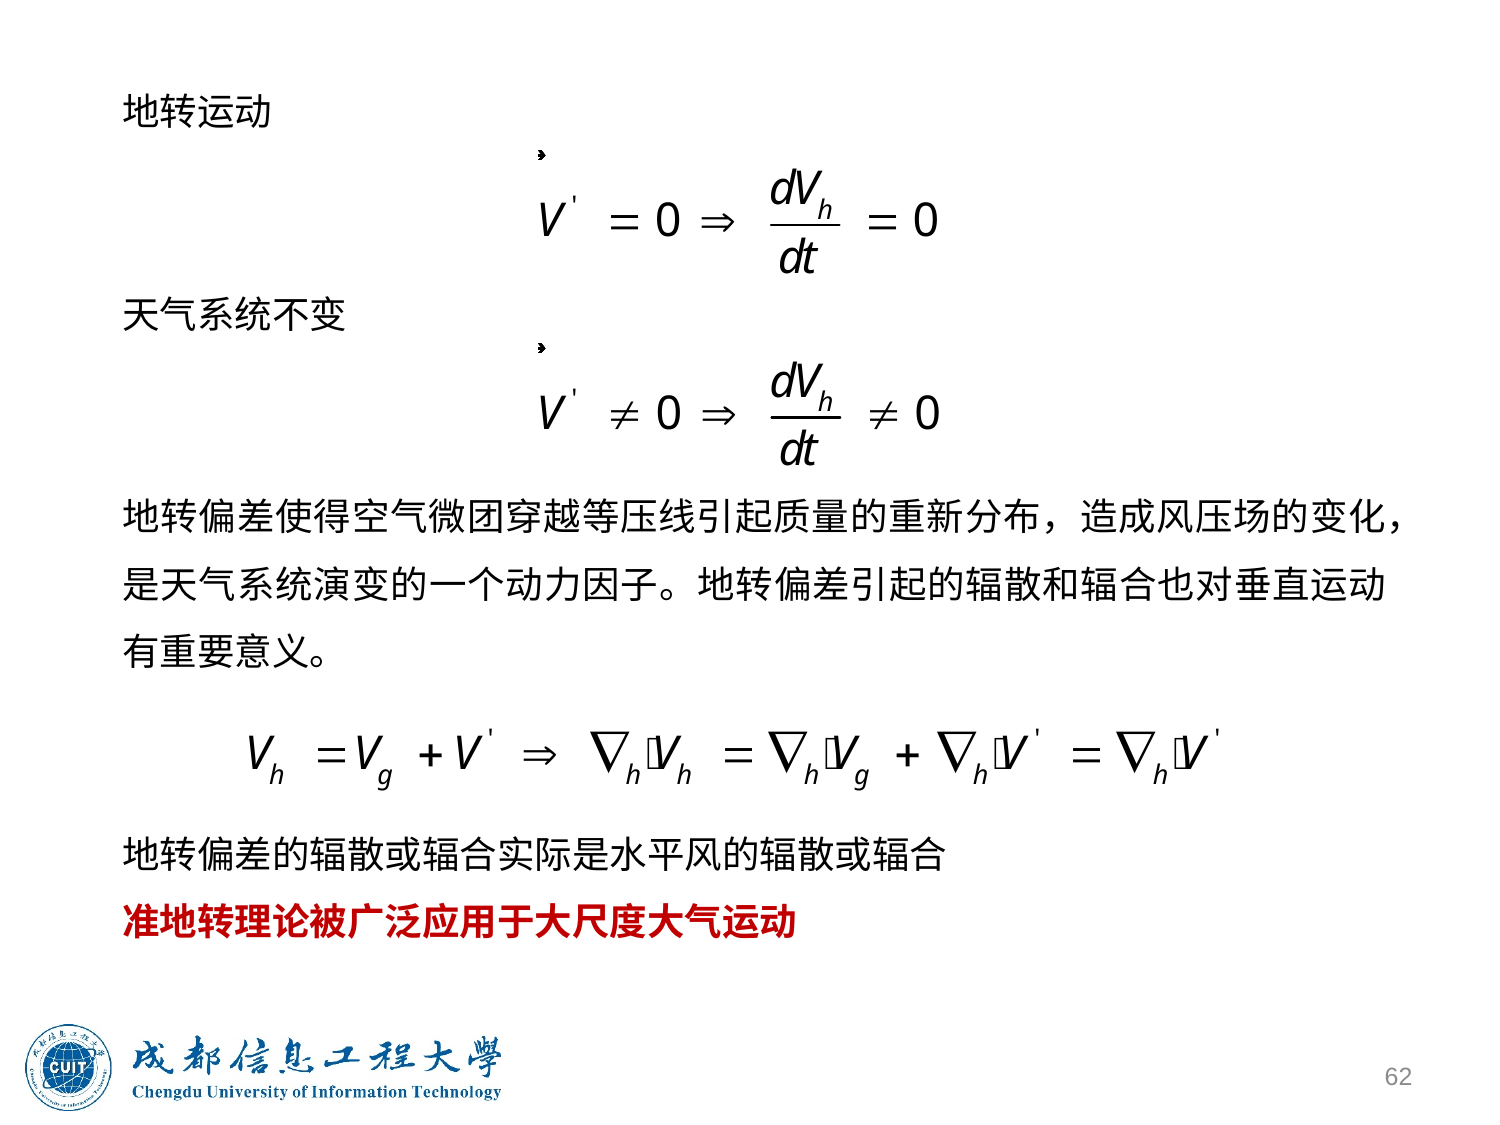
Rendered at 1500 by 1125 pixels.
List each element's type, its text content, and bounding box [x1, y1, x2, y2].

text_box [538, 339, 944, 477]
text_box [538, 146, 944, 284]
picture [25, 1024, 501, 1111]
text_box 地转运动 天气系统不变 地转偏差使得空气微团穿越等压线引起质量的重新分布，造成风压场的变化，是天气系统演变的一个动力因子。地转偏差引起的辐散和辐合也对垂直运动有重要意义。 地转偏差的辐散或辐合实际是水平风的辐散或辐合 准地转理论被广泛应用于大尺度大气运动 [107, 58, 1402, 951]
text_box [246, 706, 1236, 797]
slide_number 62 [1277, 1045, 1428, 1106]
